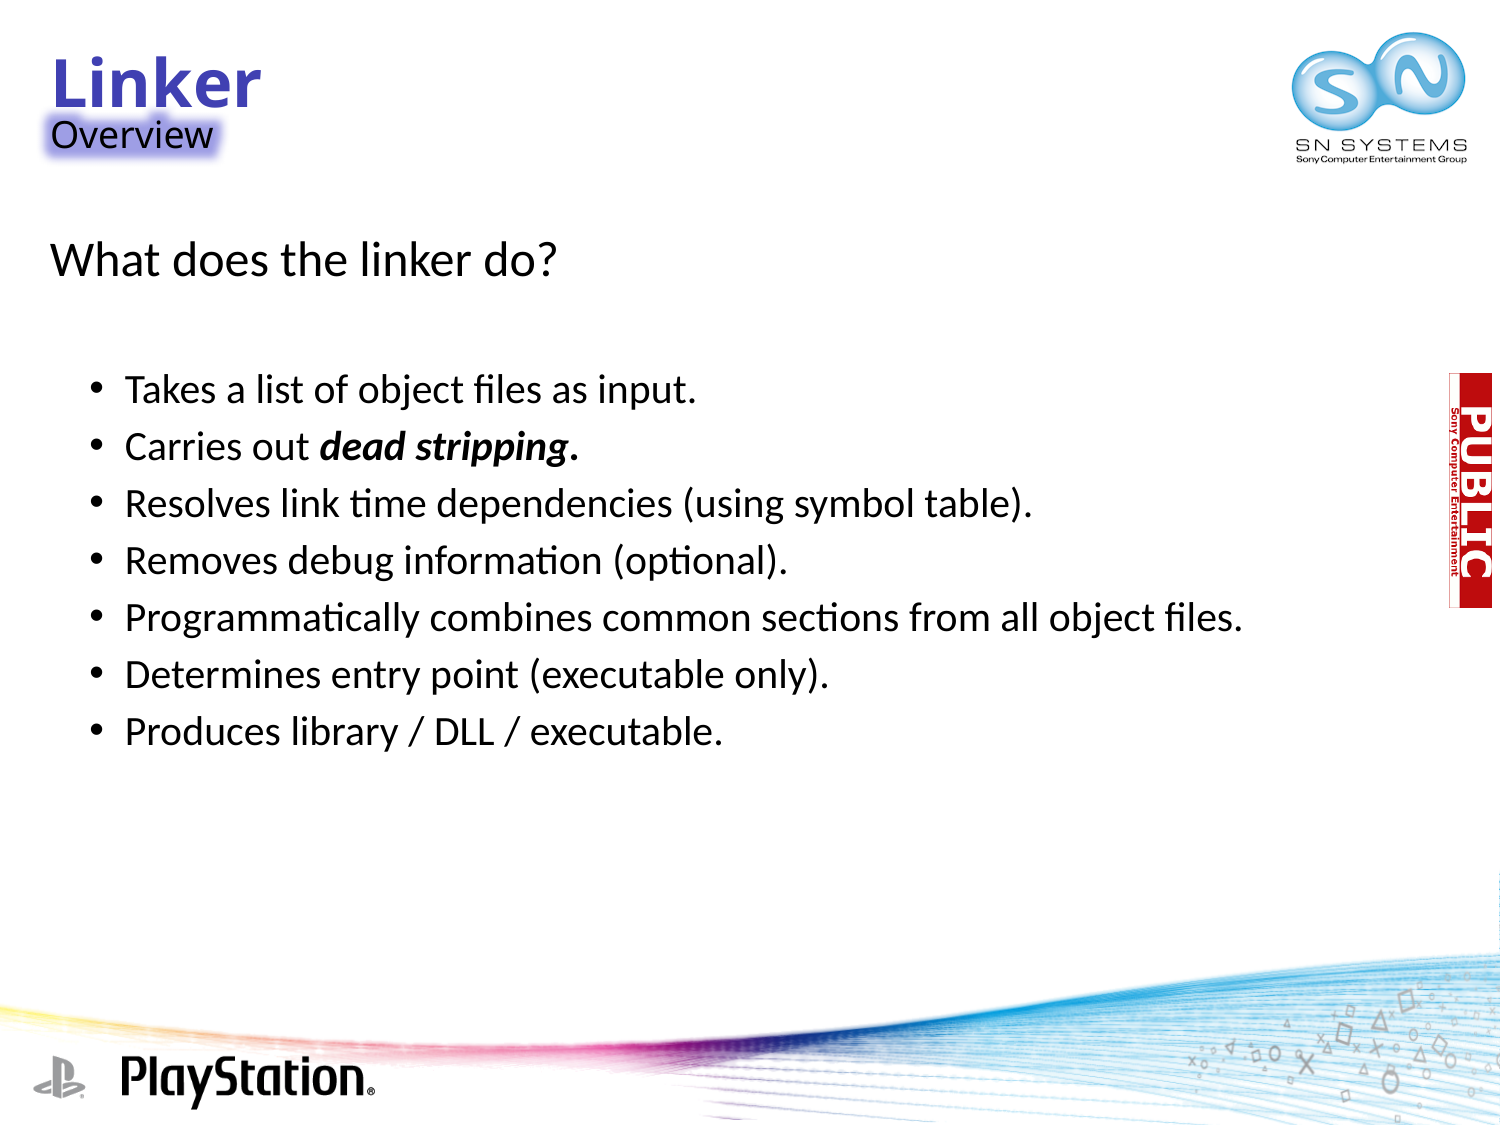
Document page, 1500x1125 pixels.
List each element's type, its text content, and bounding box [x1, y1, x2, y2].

picture [0, 0, 1500, 1125]
text_box Linker [35, 33, 1172, 128]
text_box Overview [35, 103, 868, 164]
text_box What does the linker do? Takes a list of object files as input. Carries out dead stripping. Resolves link time dependencies (using symbol table). Removes debug information (optional). Programmatically combines common sections from all object files. Determines entry point (executable only). Produces library / DLL / executable. [35, 210, 1371, 944]
